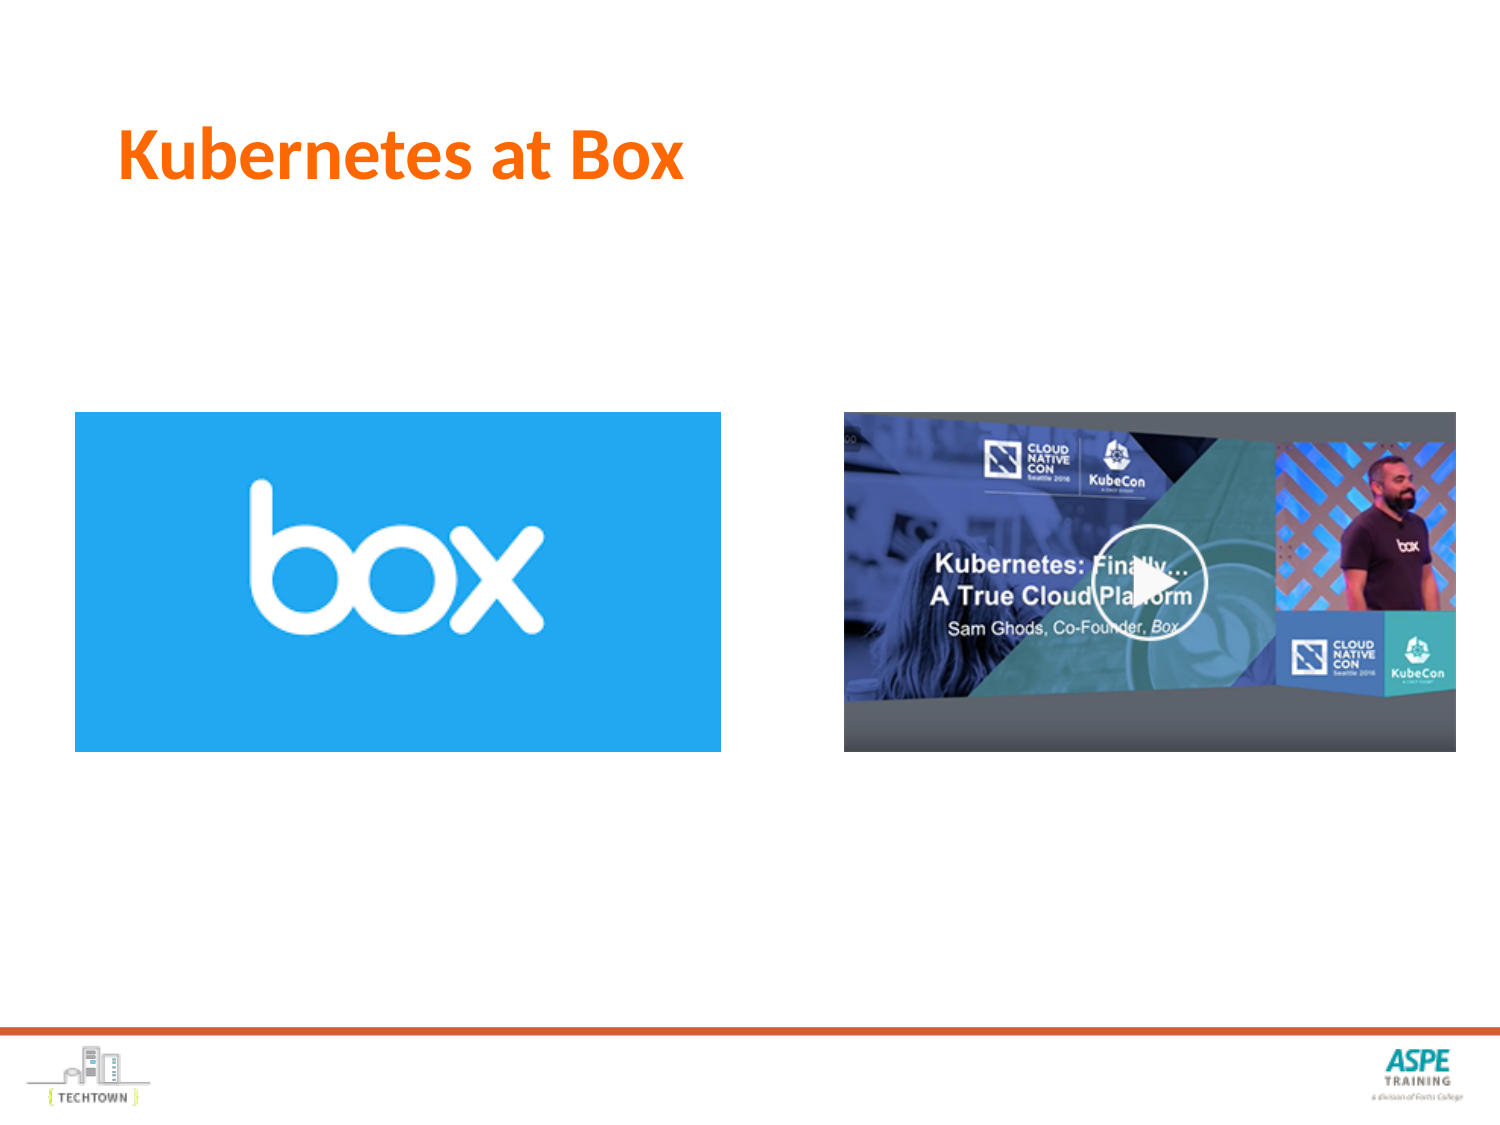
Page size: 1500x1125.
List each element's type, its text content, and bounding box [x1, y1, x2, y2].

picture [844, 412, 1456, 752]
title Kubernetes at Box [103, 59, 1397, 250]
picture [74, 412, 721, 752]
